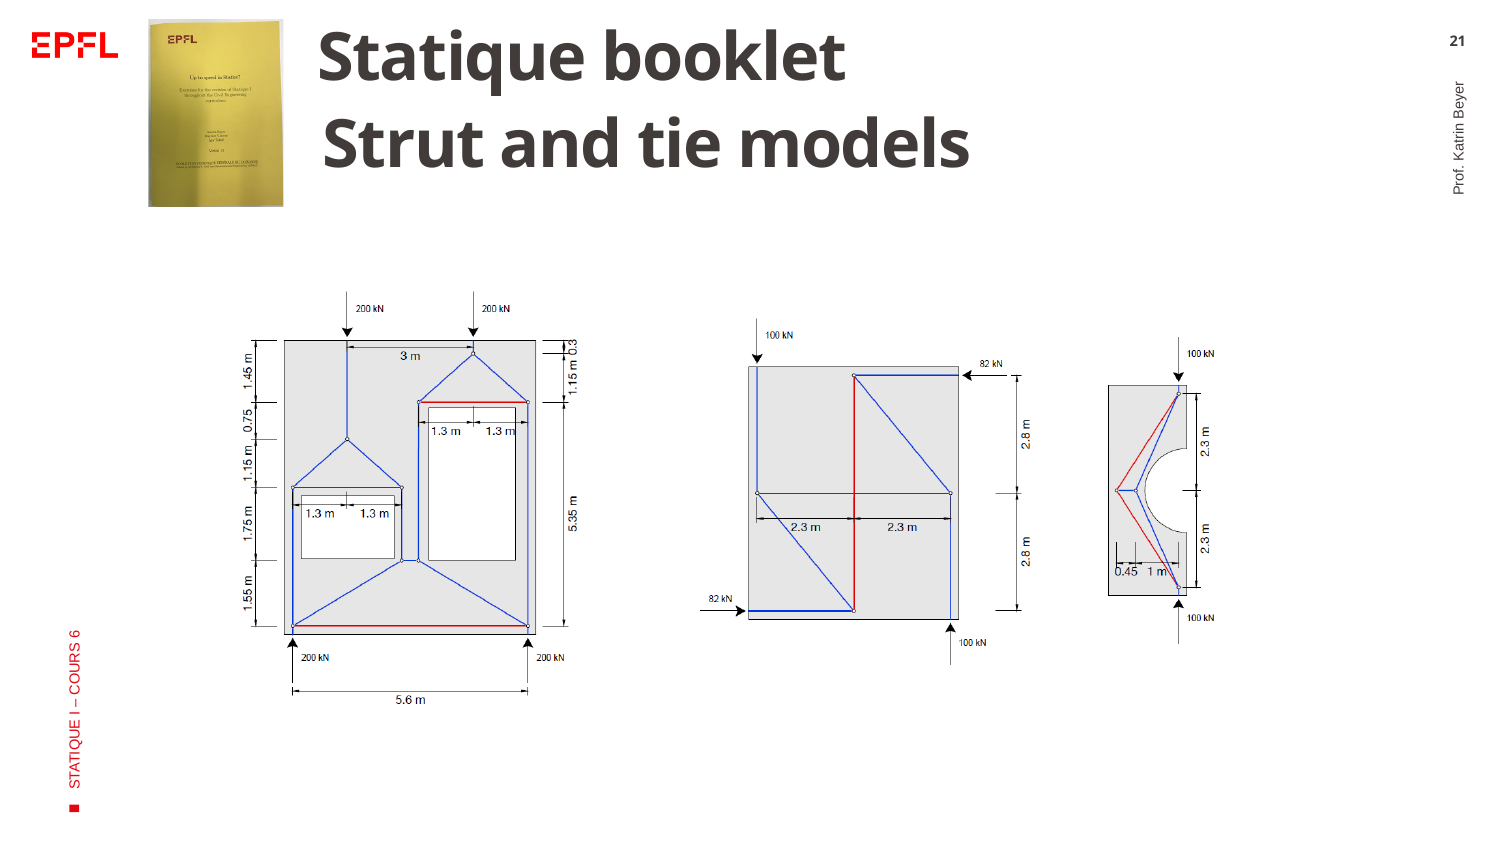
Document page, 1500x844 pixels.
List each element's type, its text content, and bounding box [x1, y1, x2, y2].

list Strut and tie models [293, 102, 1415, 176]
picture [148, 19, 284, 207]
picture [21, 21, 129, 69]
footer Prof. Katrin Beyer [1415, 59, 1500, 641]
slide_number 21 [1415, 32, 1500, 59]
picture [16, 281, 1449, 718]
slide_number STATIQUE I – COURS 6 [0, 256, 149, 805]
